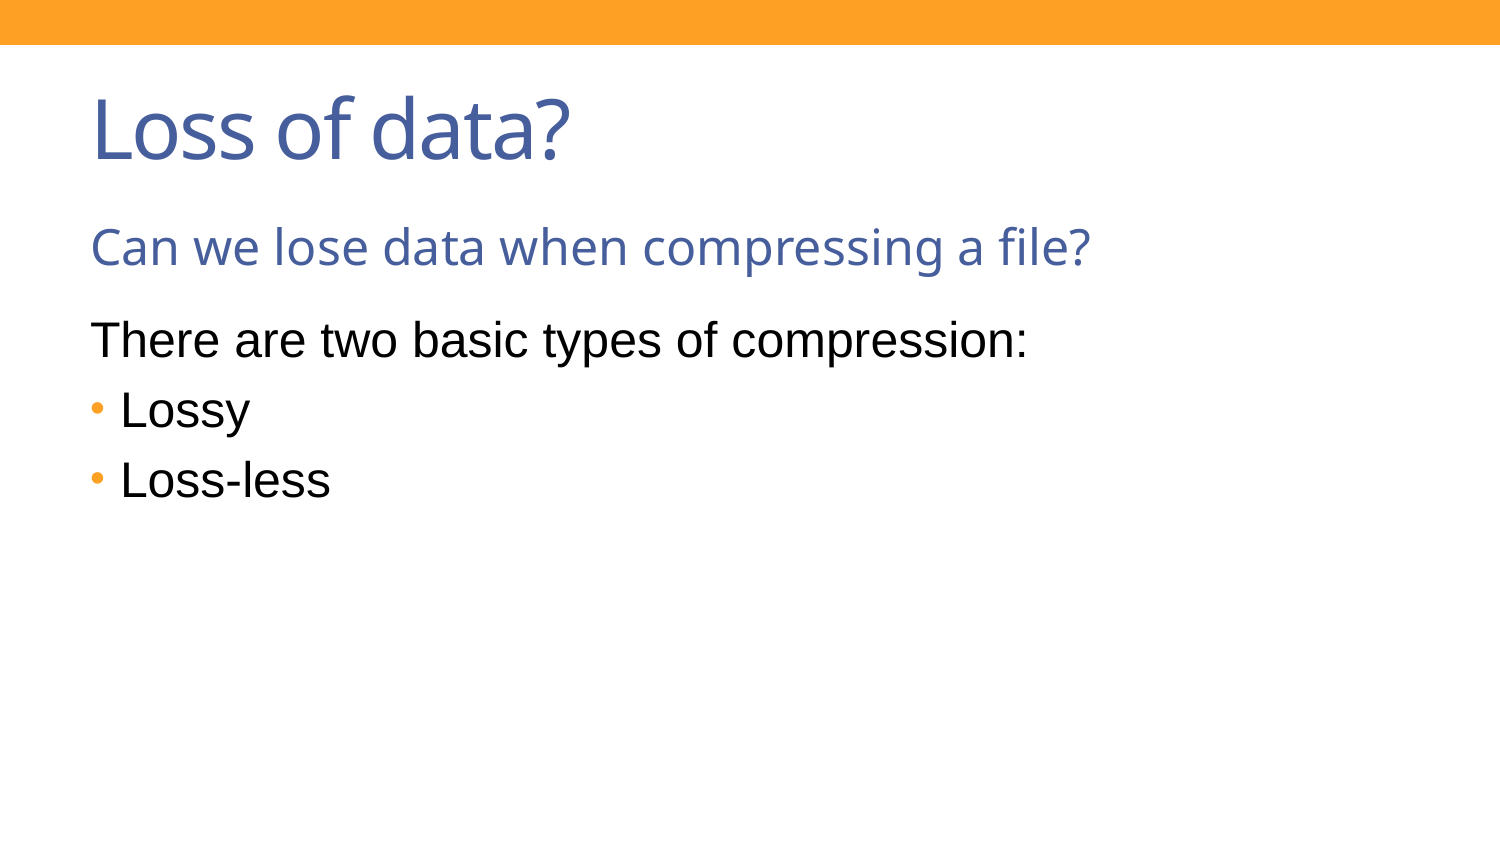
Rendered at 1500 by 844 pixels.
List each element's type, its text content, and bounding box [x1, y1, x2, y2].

list There are two basic types of compression: Lossy Loss-less [75, 300, 1424, 787]
list Can we lose data when compressing a file? [75, 206, 1424, 285]
title Loss of data? [75, 65, 1425, 188]
